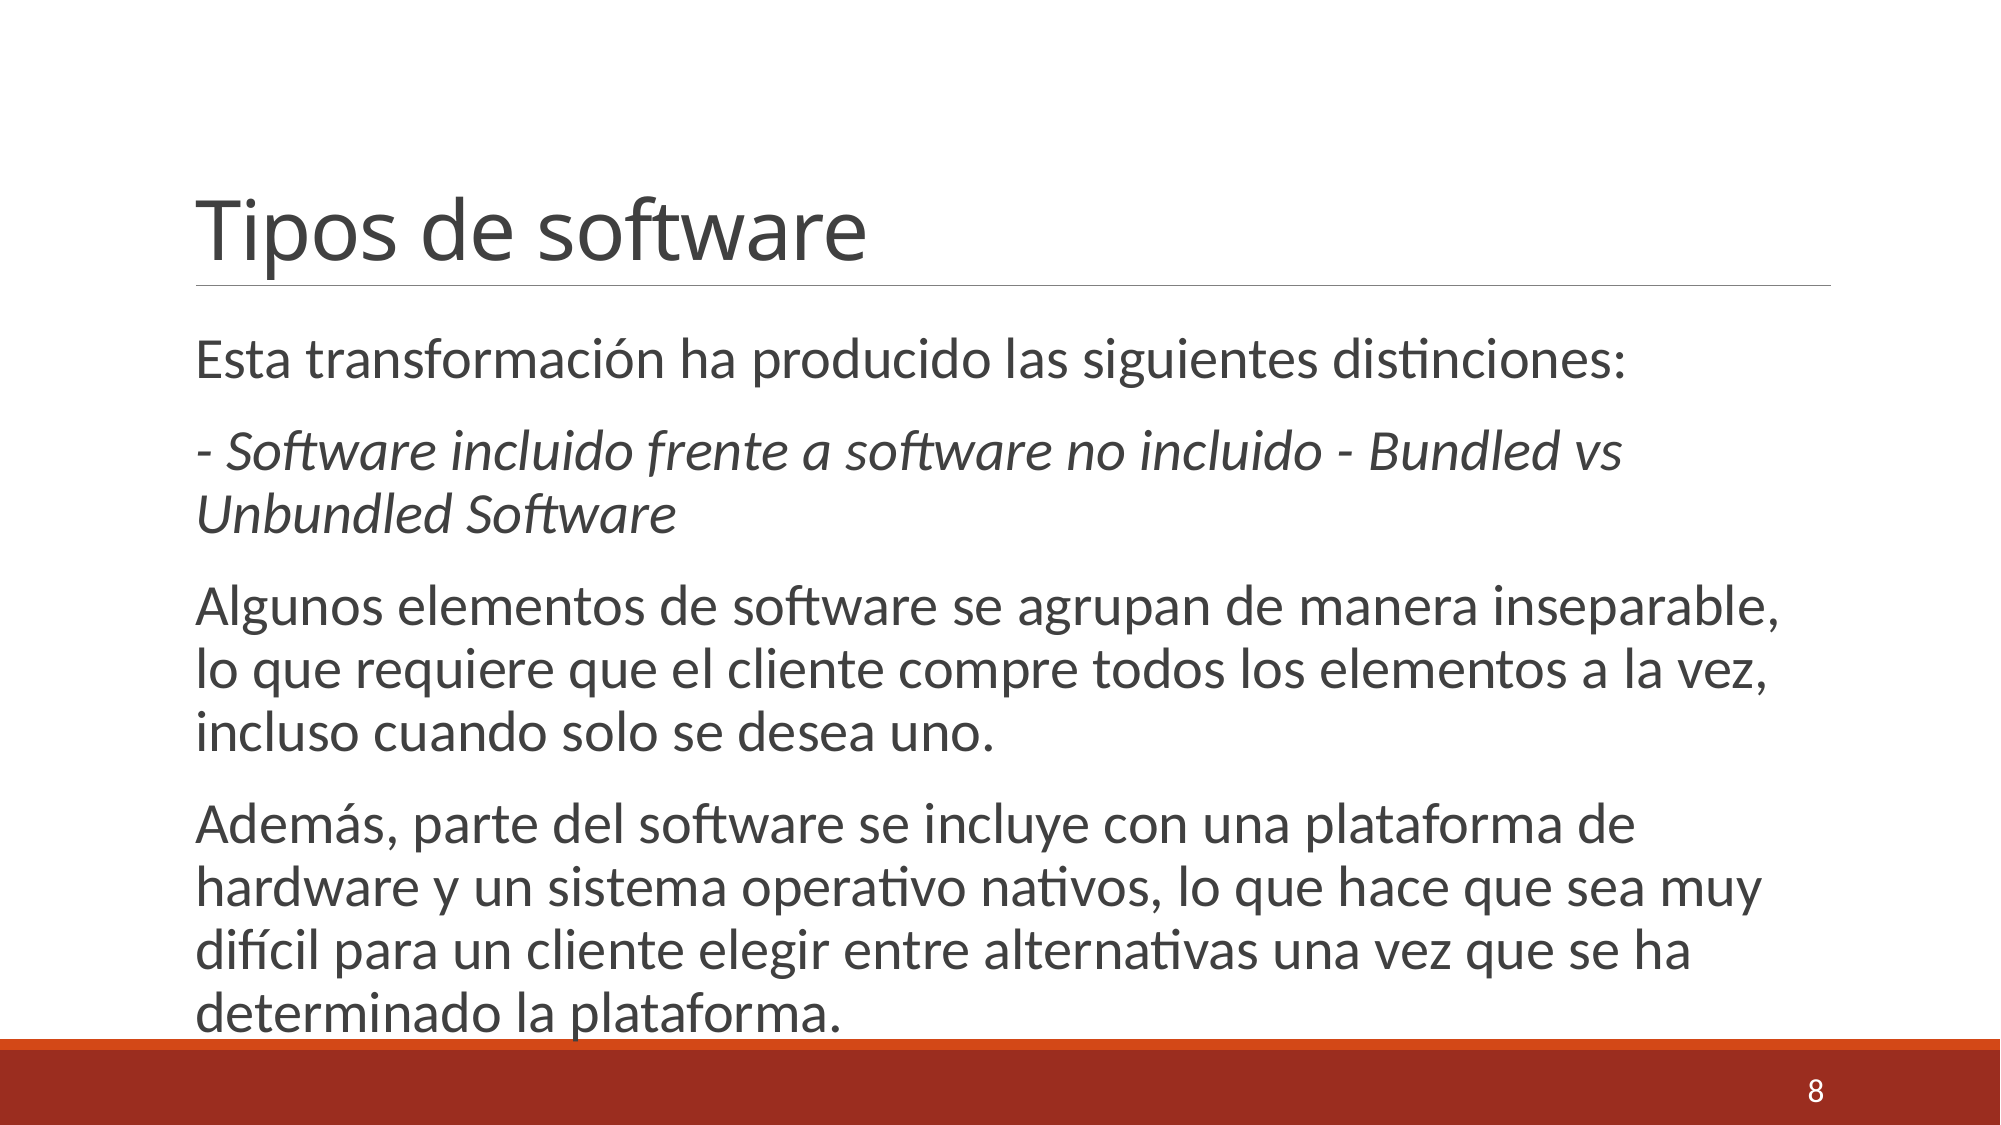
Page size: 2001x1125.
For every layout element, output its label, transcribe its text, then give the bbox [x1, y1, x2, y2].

title Tipos de software [180, 47, 1883, 285]
list Esta transformación ha producido las siguientes distinciones: - Software incluido frente a software no incluido - Bundled vs Unbundled Software Algunos elementos de software se agrupan de manera inseparable, lo que requiere que el cliente compre todos los elementos a la vez, incluso cuando solo se desea uno. Además, parte del software se incluye con una plataforma de hardware y un sistema operativo nativos, lo que hace que sea muy difícil para un cliente elegir entre alternativas una vez que se ha determinado la plataforma. [180, 320, 1817, 937]
slide_number 8 [1624, 1059, 1840, 1120]
